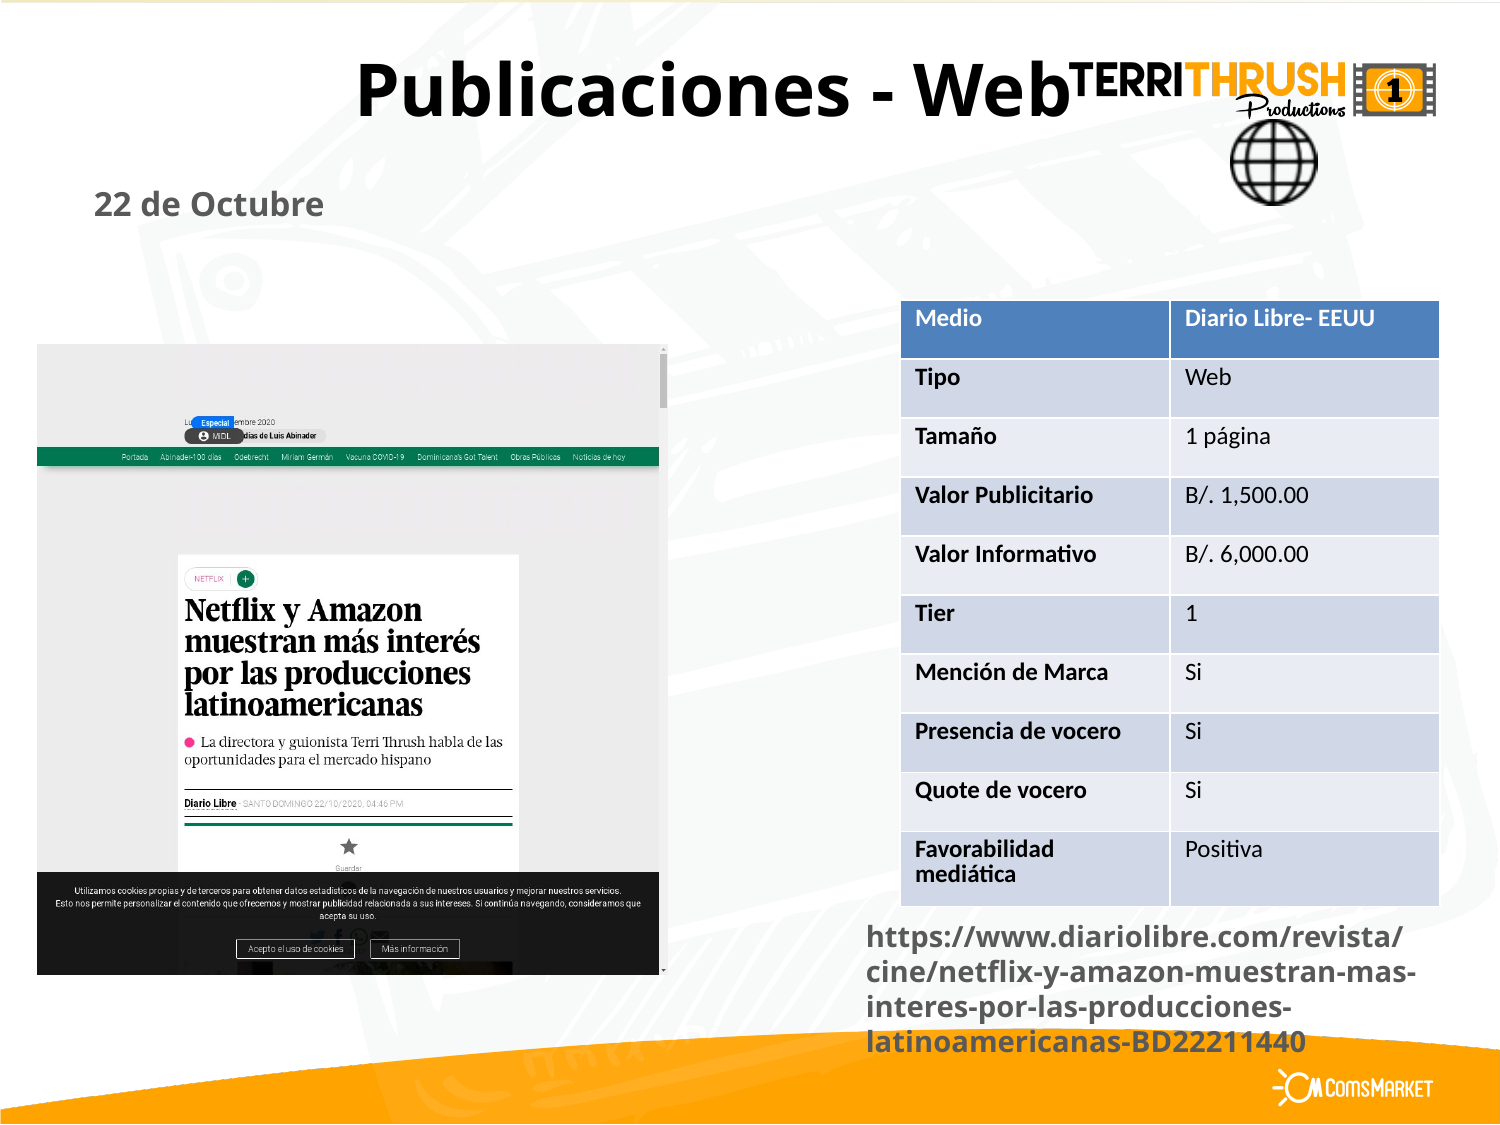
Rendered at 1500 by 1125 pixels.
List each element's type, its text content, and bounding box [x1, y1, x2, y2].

table_header Medio [901, 301, 1169, 358]
table_cell B/. 1,500.00 [1171, 478, 1439, 535]
table_cell Valor Publicitario [901, 478, 1169, 535]
table_cell Presencia de vocero [901, 714, 1169, 772]
text_box 22 de Octubre [59, 179, 360, 225]
table_cell Mención de Marca [901, 655, 1169, 712]
table_cell Si [1171, 655, 1439, 712]
table_cell Positiva [1171, 832, 1439, 906]
table_cell 1 página [1171, 419, 1439, 476]
table_header Diario Libre- EEUU [1171, 301, 1439, 358]
table_cell Tier [901, 596, 1169, 653]
table_cell Si [1171, 714, 1439, 772]
title Publicaciones - Web [210, 49, 1217, 138]
table_cell Valor Informativo [901, 537, 1169, 594]
table_cell Favorabilidad mediática [901, 832, 1169, 906]
text_box https://www.diariolibre.com/revista/cine/netflix-y-amazon-muestran-mas-interes-por-las-producciones-latinoamericanas-BD22211440 [857, 918, 1479, 1058]
picture [0, 0, 1500, 1125]
table_cell 1 [1171, 596, 1439, 653]
table_cell B/. 6,000.00 [1171, 537, 1439, 594]
table_cell Tipo [901, 360, 1169, 417]
table_cell Si [1171, 773, 1439, 831]
table_cell Tamaño [901, 419, 1169, 476]
table_cell Quote de vocero [901, 773, 1169, 831]
table_cell Web [1171, 360, 1439, 417]
